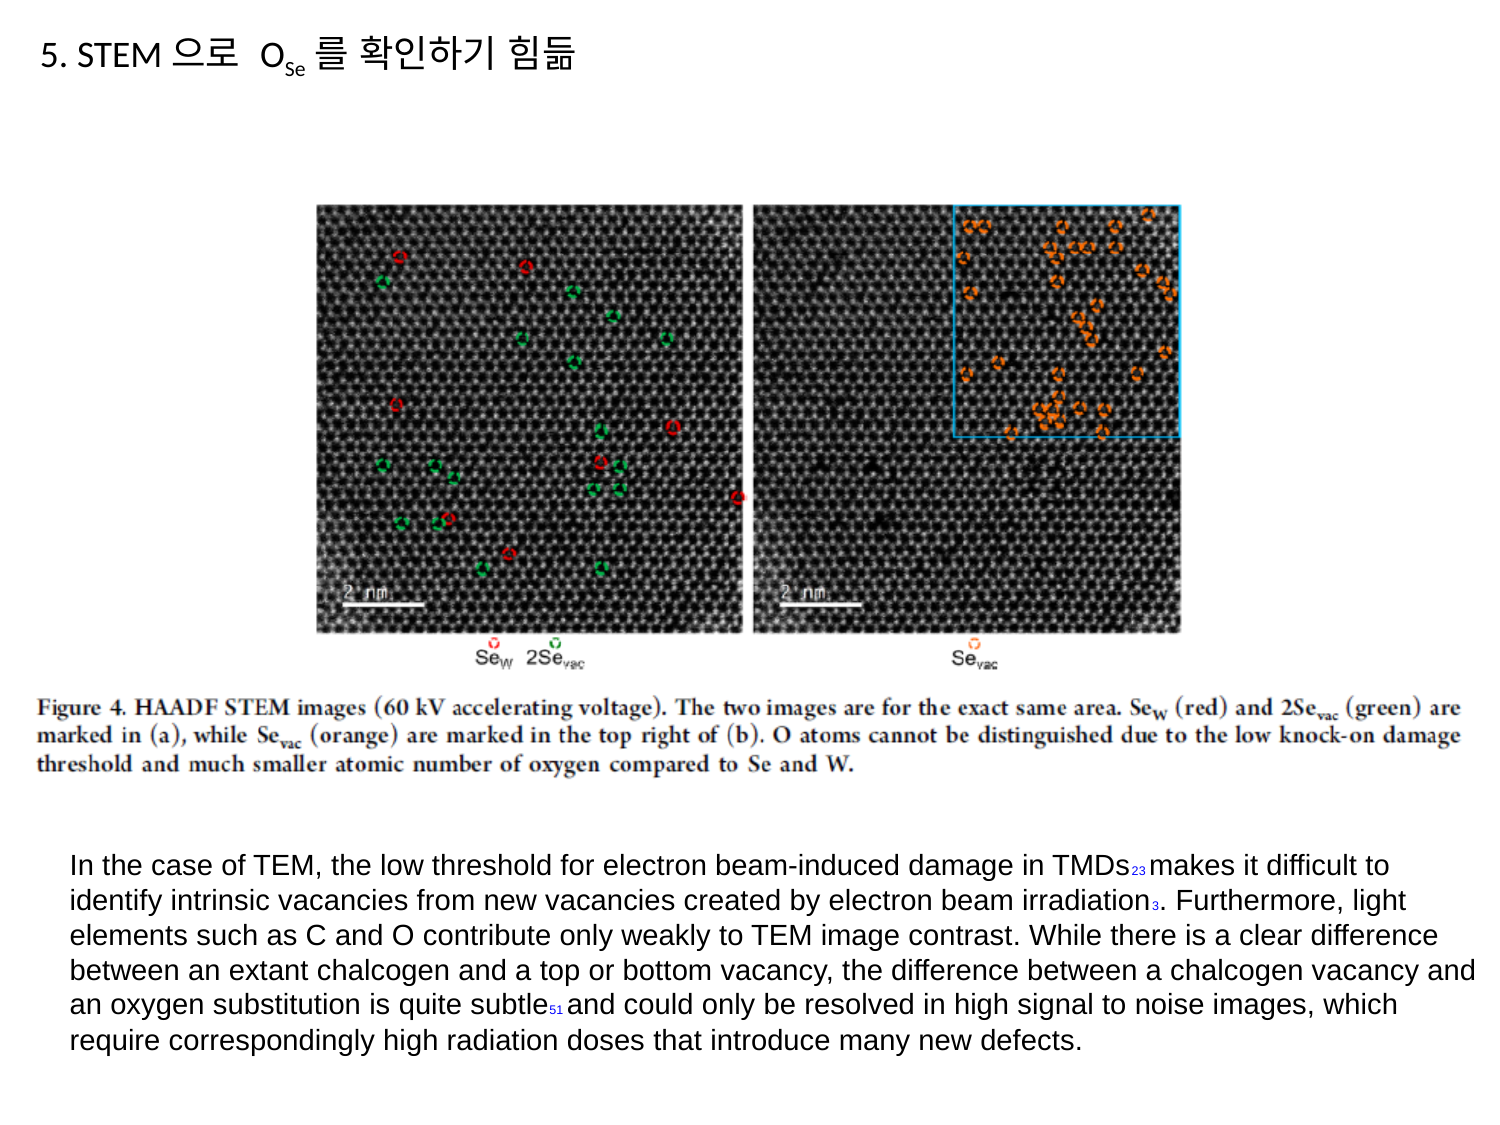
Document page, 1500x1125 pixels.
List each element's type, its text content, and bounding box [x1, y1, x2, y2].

text_box 5. STEM으로 OSe를 확인하기 힘듦 [25, 22, 1309, 89]
text_box In the case of TEM, the low threshold for electron beam-induced damage in TMDs23 makes it difficult to identify intrinsic vacancies from new vacancies created by electron beam irradiation3. Furthermore, light elements such as C and O contribute only weakly to TEM image contrast. While there is a clear difference between an extant chalcogen and a top or bottom vacancy, the difference between a chalcogen vacancy and an oxygen substitution is quite subtle51 and could only be resolved in high signal to noise images, which require correspondingly high radiation doses that introduce many new defects. [54, 838, 1500, 1064]
picture [23, 187, 1468, 783]
